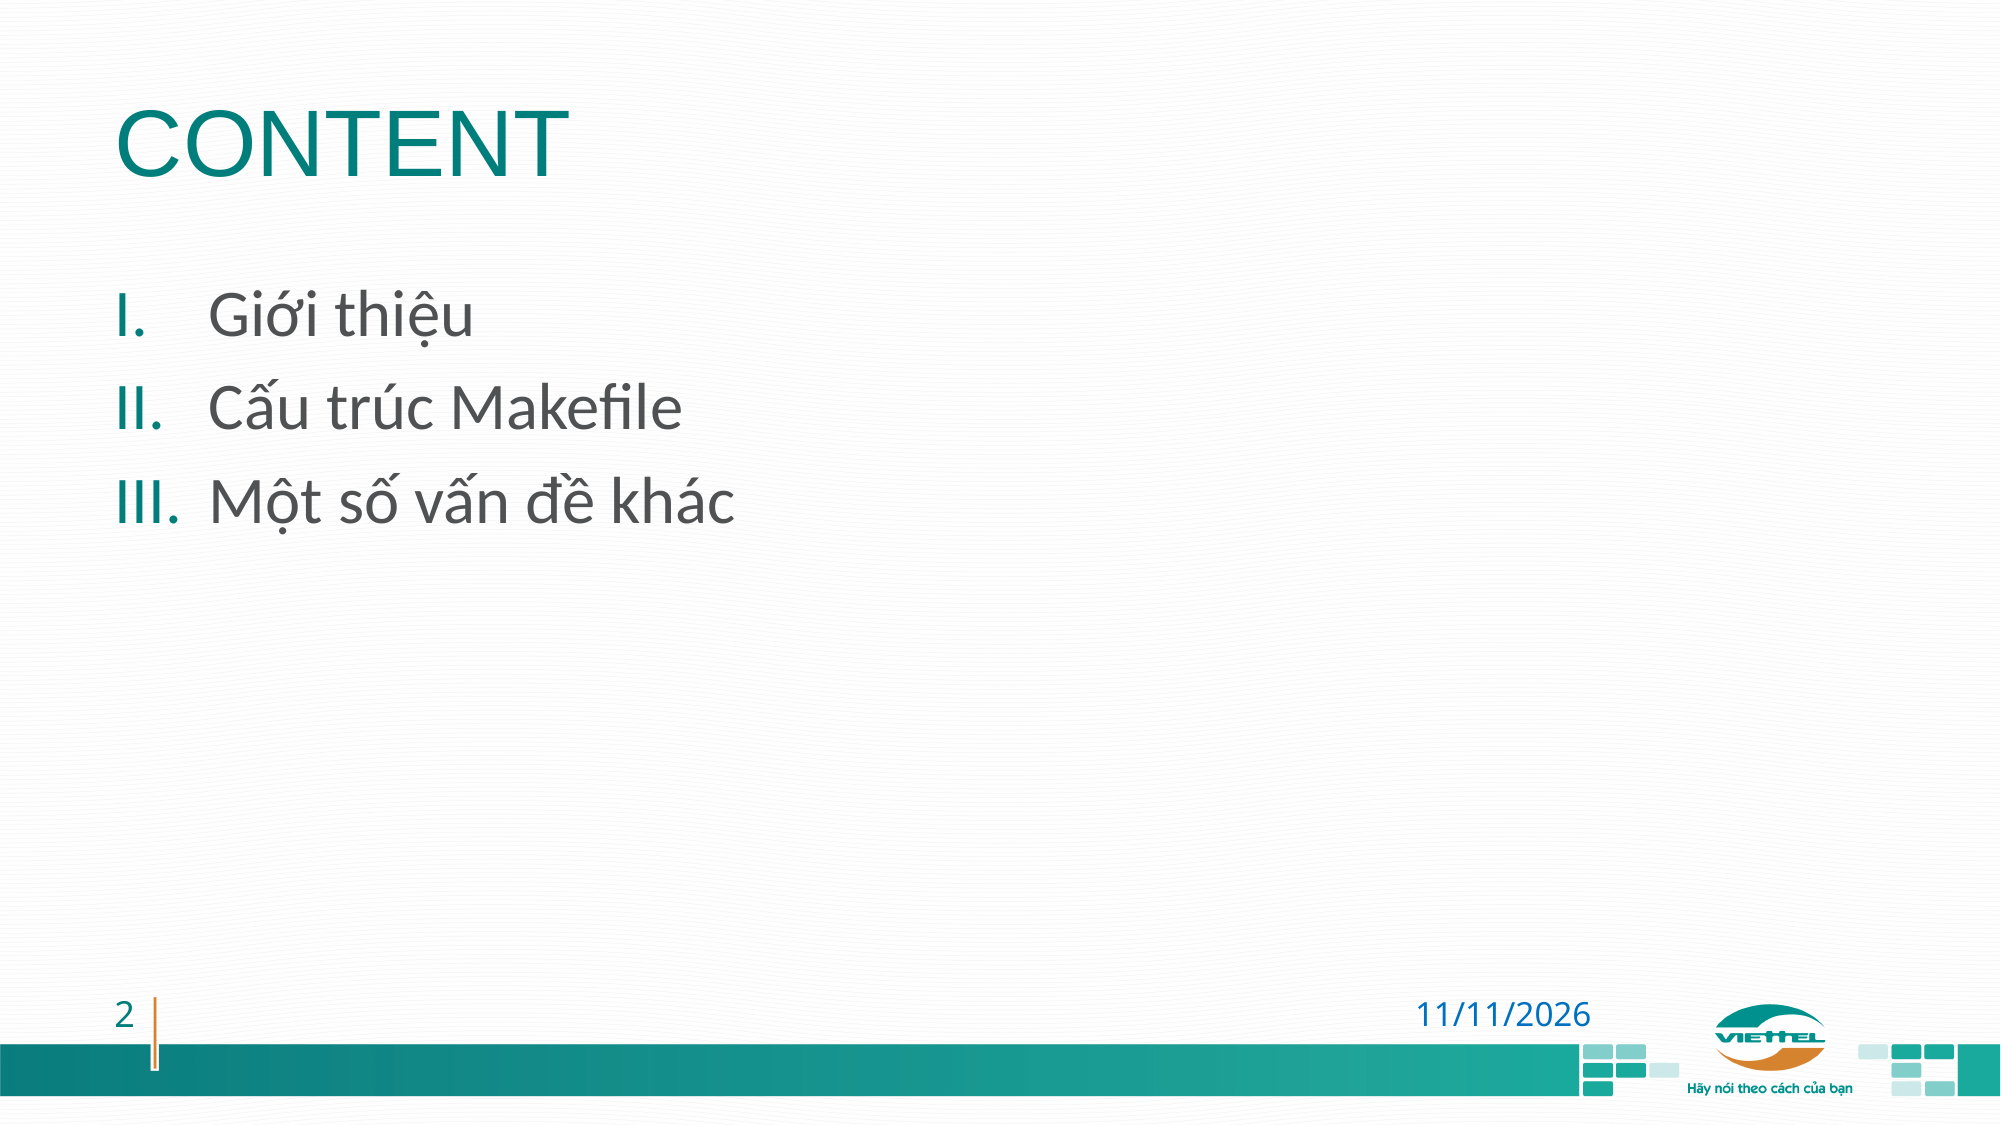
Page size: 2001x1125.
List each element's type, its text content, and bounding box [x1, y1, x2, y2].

title CONTENT [99, 45, 1900, 233]
picture [0, 0, 2001, 1125]
slide_number 2 [50, 985, 150, 1046]
list Giới thiệu Cấu trúc Makefile Một số vấn đề khác [99, 262, 1900, 913]
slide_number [1400, 985, 1634, 1046]
